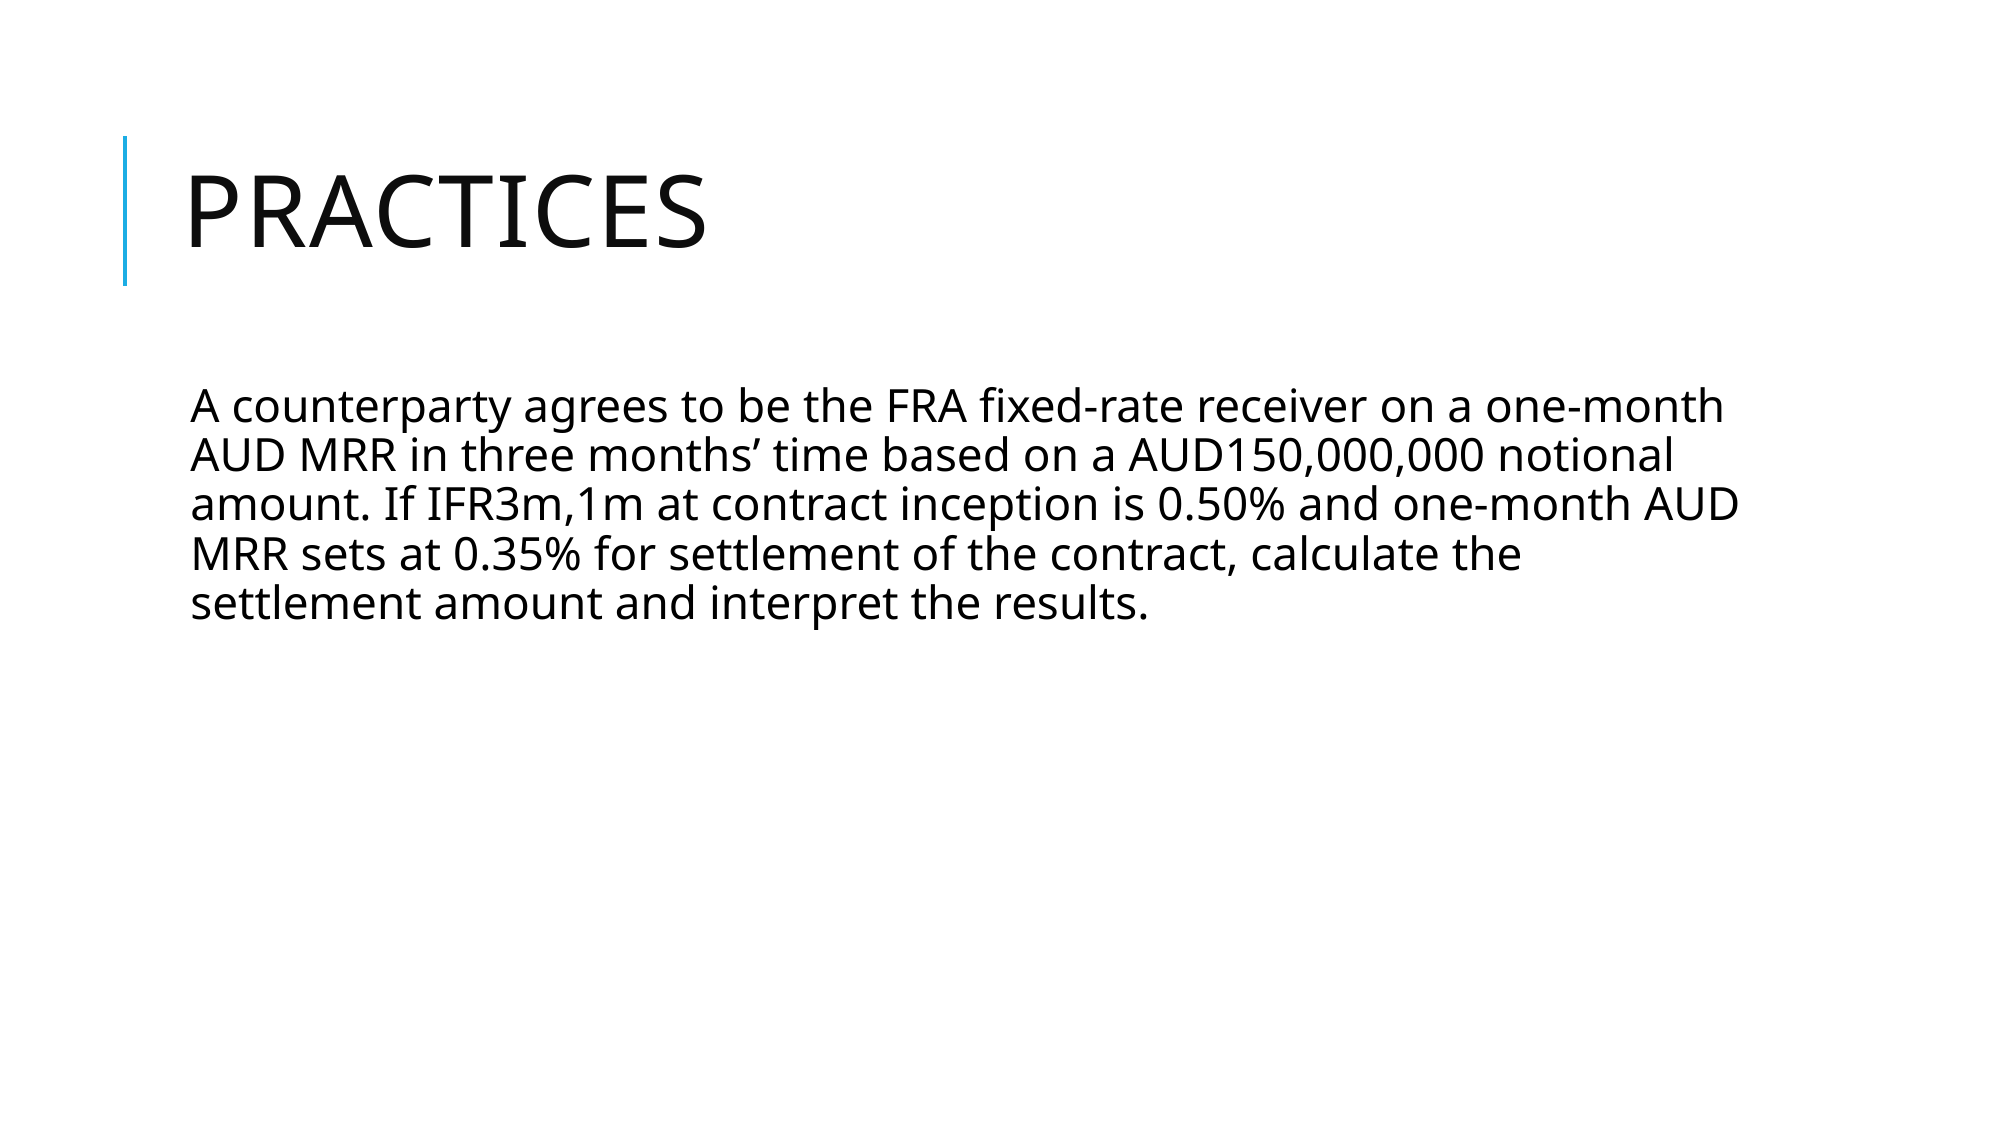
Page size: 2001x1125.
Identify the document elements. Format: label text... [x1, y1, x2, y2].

list A counterparty agrees to be the FRA fixed-rate receiver on a one-month AUD MRR in three months’ time based on a AUD150,000,000 notional amount. If IFR3m,1m at contract inception is 0.50% and one-month AUD MRR sets at 0.35% for settlement of the contract, calculate the settlement amount and interpret the results. [168, 375, 1763, 1035]
title practices [168, 96, 1763, 342]
